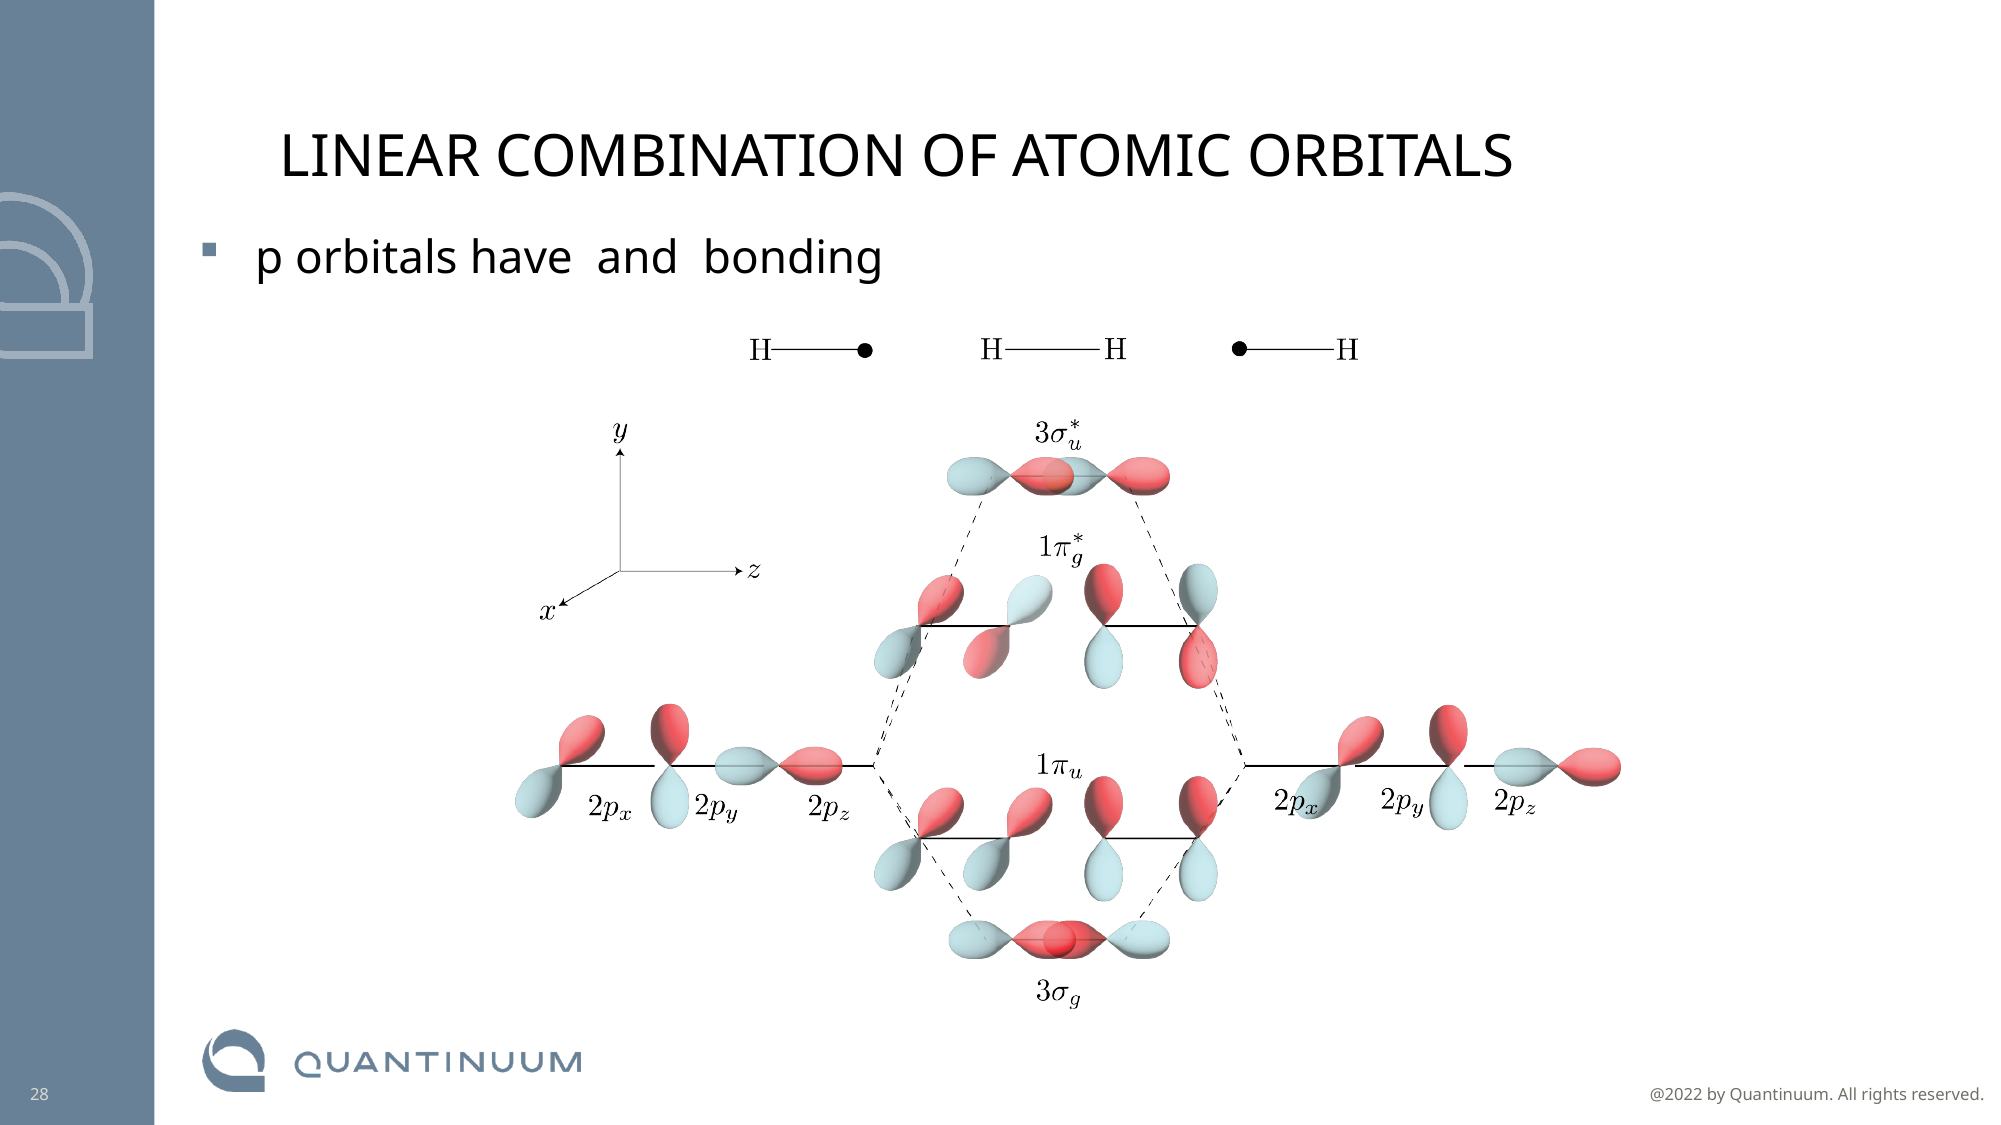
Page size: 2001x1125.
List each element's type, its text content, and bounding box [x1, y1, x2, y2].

picture [202, 1029, 581, 1092]
picture [515, 337, 1621, 1009]
slide_number 28 [0, 1065, 168, 1125]
title Linear combination of Atomic Orbitals [249, 84, 1900, 189]
footer @2022 by Quantinuum. All rights reserved. [1532, 1065, 2000, 1125]
list [249, 189, 1900, 266]
